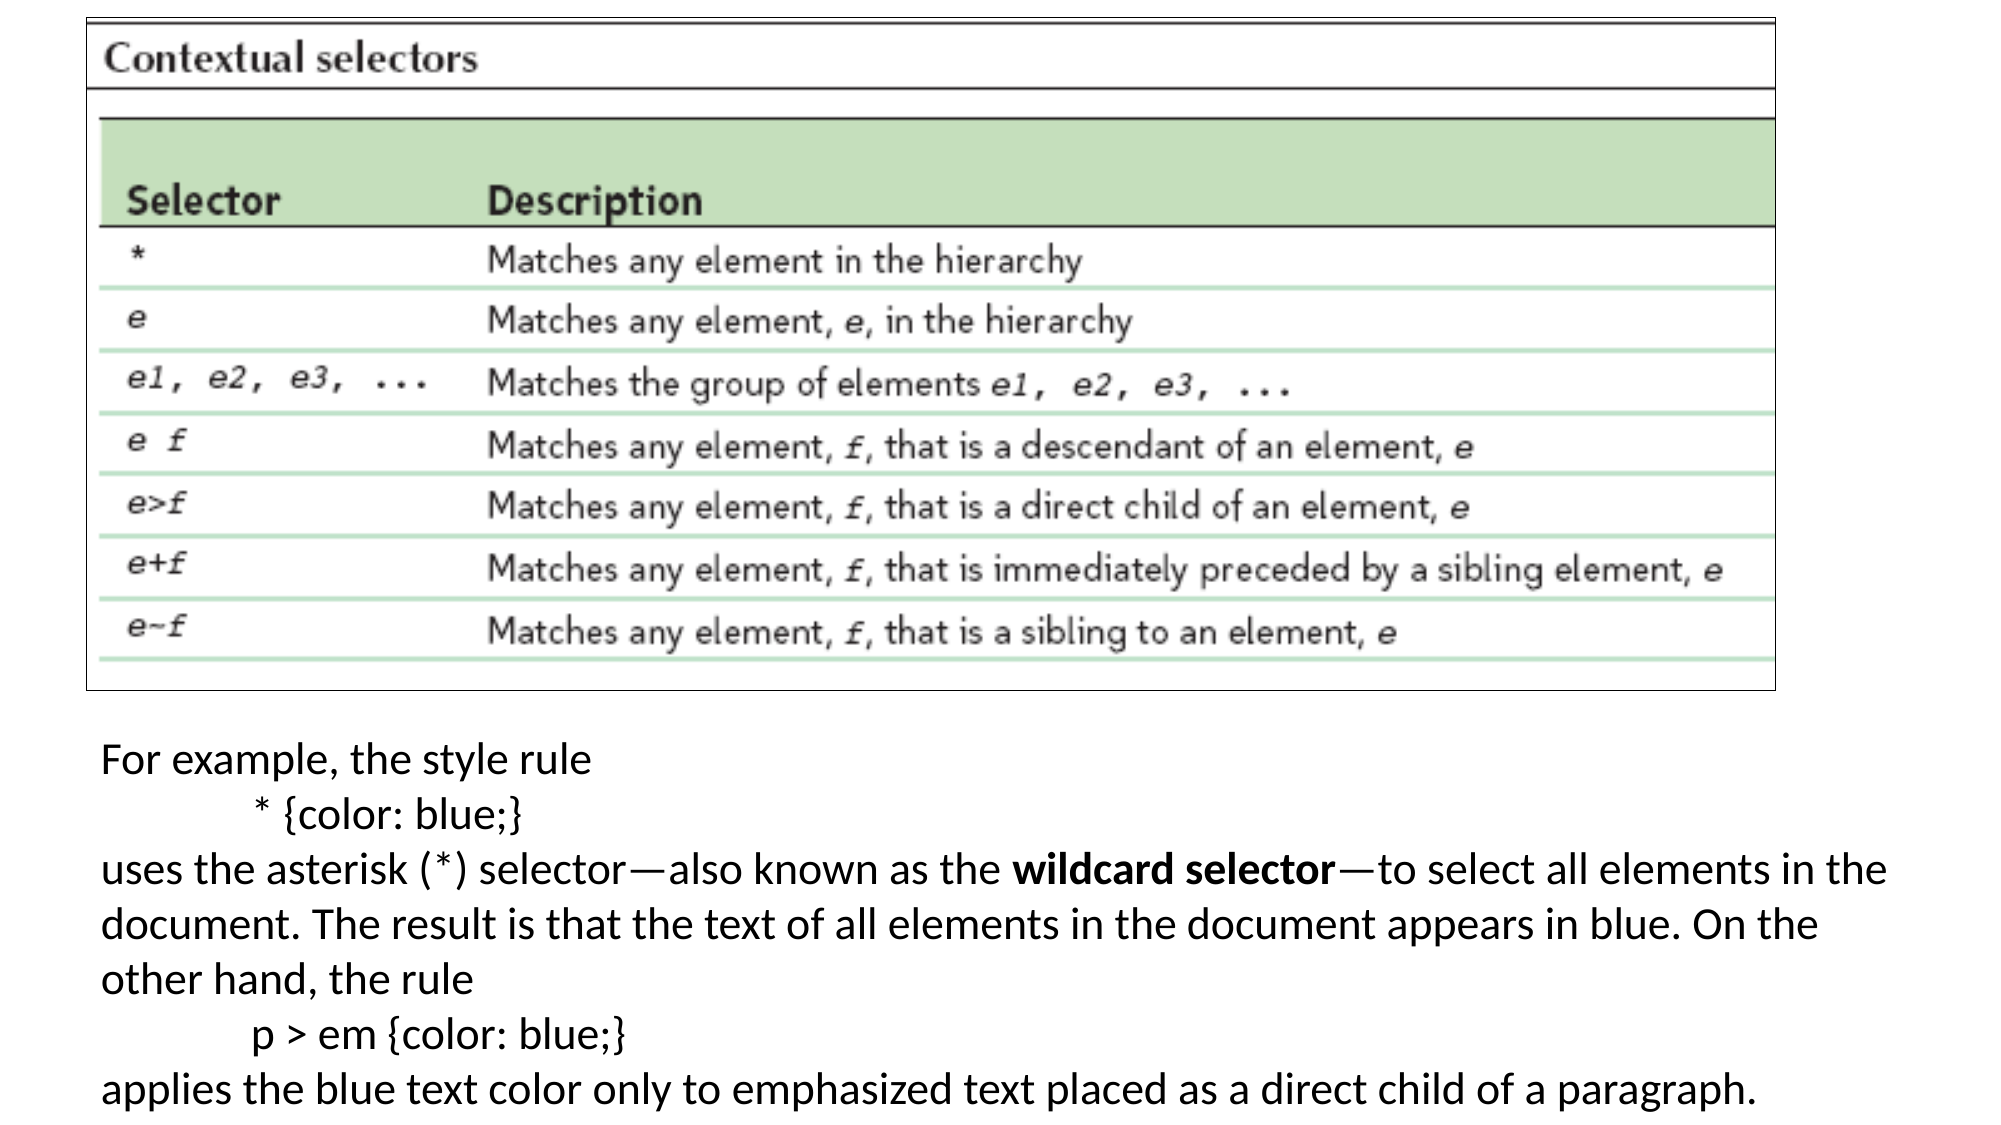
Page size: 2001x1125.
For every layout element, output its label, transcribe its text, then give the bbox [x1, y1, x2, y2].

picture [85, 17, 1776, 691]
text_box For example, the style rule * {color: blue;} uses the asterisk (*) selector—also known as the wildcard selector—to select all elements in the document. The result is that the text of all elements in the document appears in blue. On the other hand, the rule p > em {color: blue;} applies the blue text color only to emphasized text placed as a direct child of a paragraph. [86, 721, 1942, 1121]
